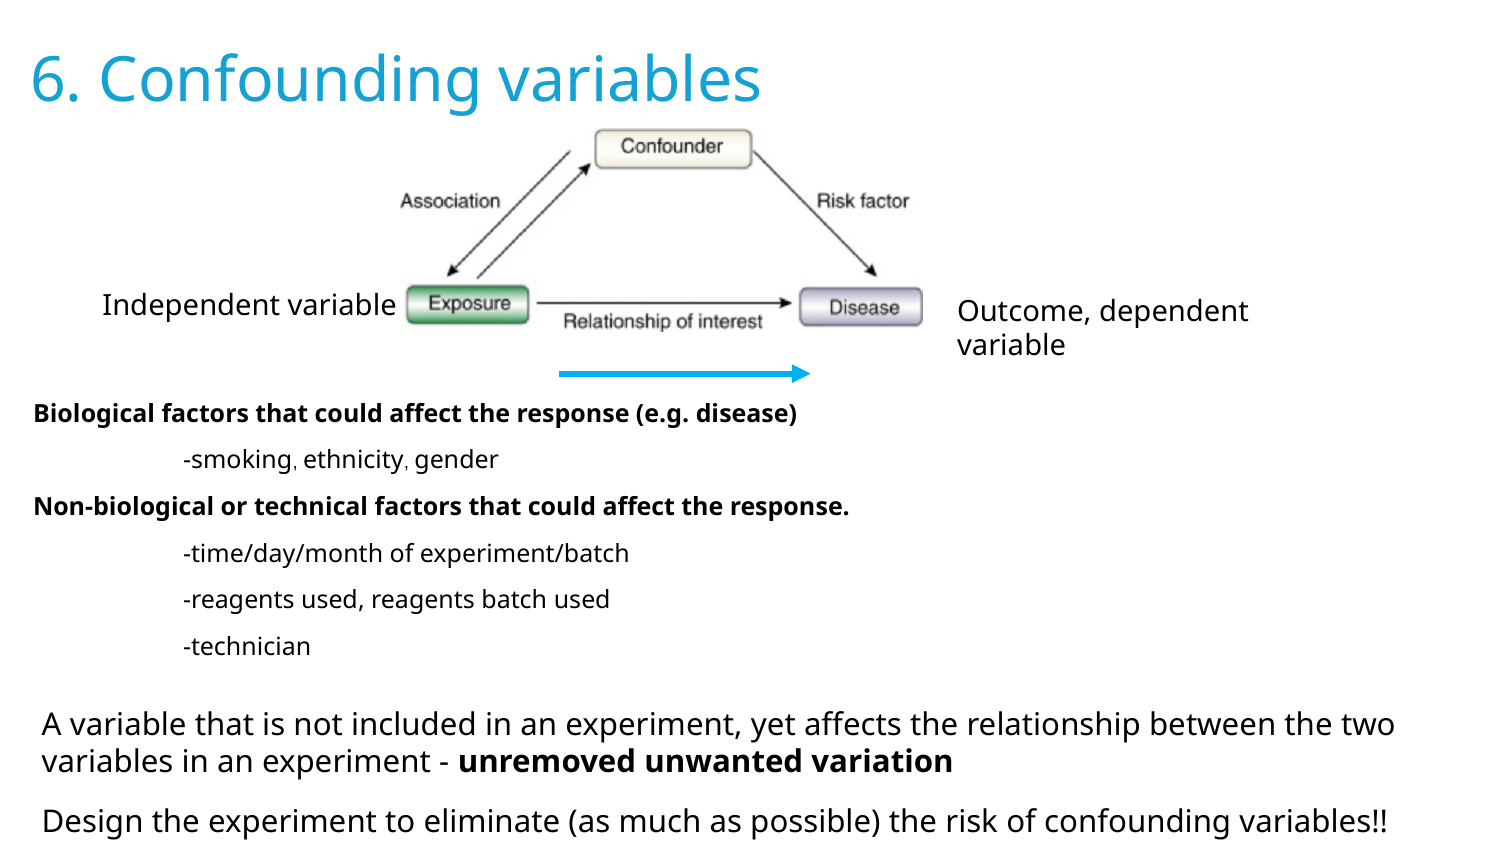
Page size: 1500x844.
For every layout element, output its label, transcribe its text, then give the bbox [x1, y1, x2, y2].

text_box Independent variable [91, 280, 392, 327]
text_box Outcome, dependent variable [945, 286, 1370, 368]
text_box 6. Confounding variables [18, 41, 1482, 149]
picture [397, 123, 947, 349]
text_box A variable that is not included in an experiment, yet affects the relationship between the two variables in an experiment - unremoved unwanted variation Design the experiment to eliminate (as much as possible) the risk of confounding variables!! [30, 698, 1470, 844]
text_box Biological factors that could affect the response (e.g. disease) -smoking, ethnicity, gender Non-biological or technical factors that could affect the response. -time/day/month of experiment/batch -reagents used, reagents batch used -technician [21, 376, 1478, 696]
